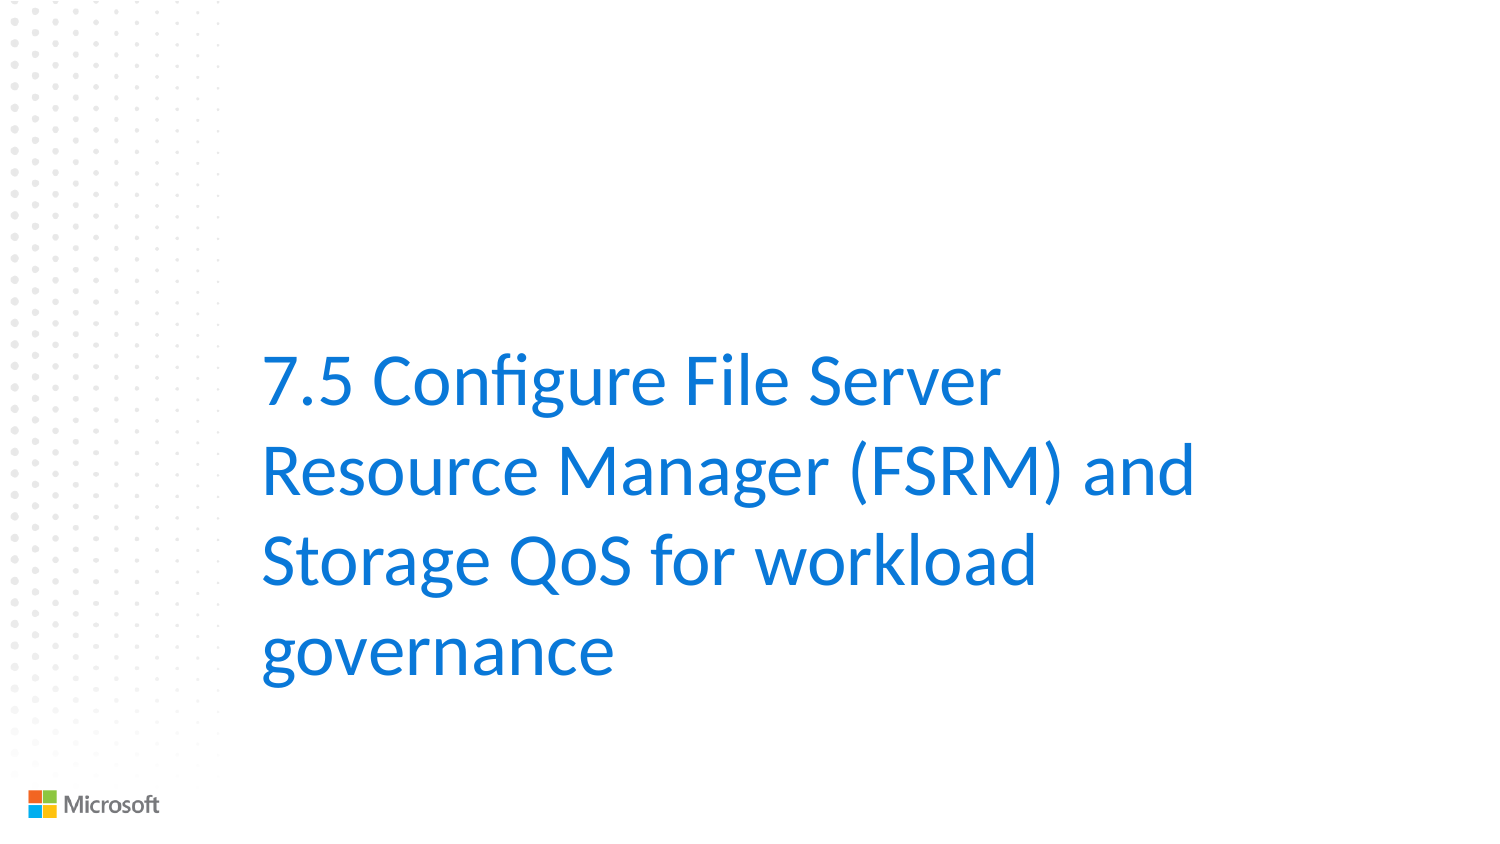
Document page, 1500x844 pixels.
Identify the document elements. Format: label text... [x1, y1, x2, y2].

picture [0, 1, 1500, 844]
text_box 7.5 Configure File Server Resource Manager (FSRM) and Storage QoS for workload governance [246, 323, 1254, 450]
